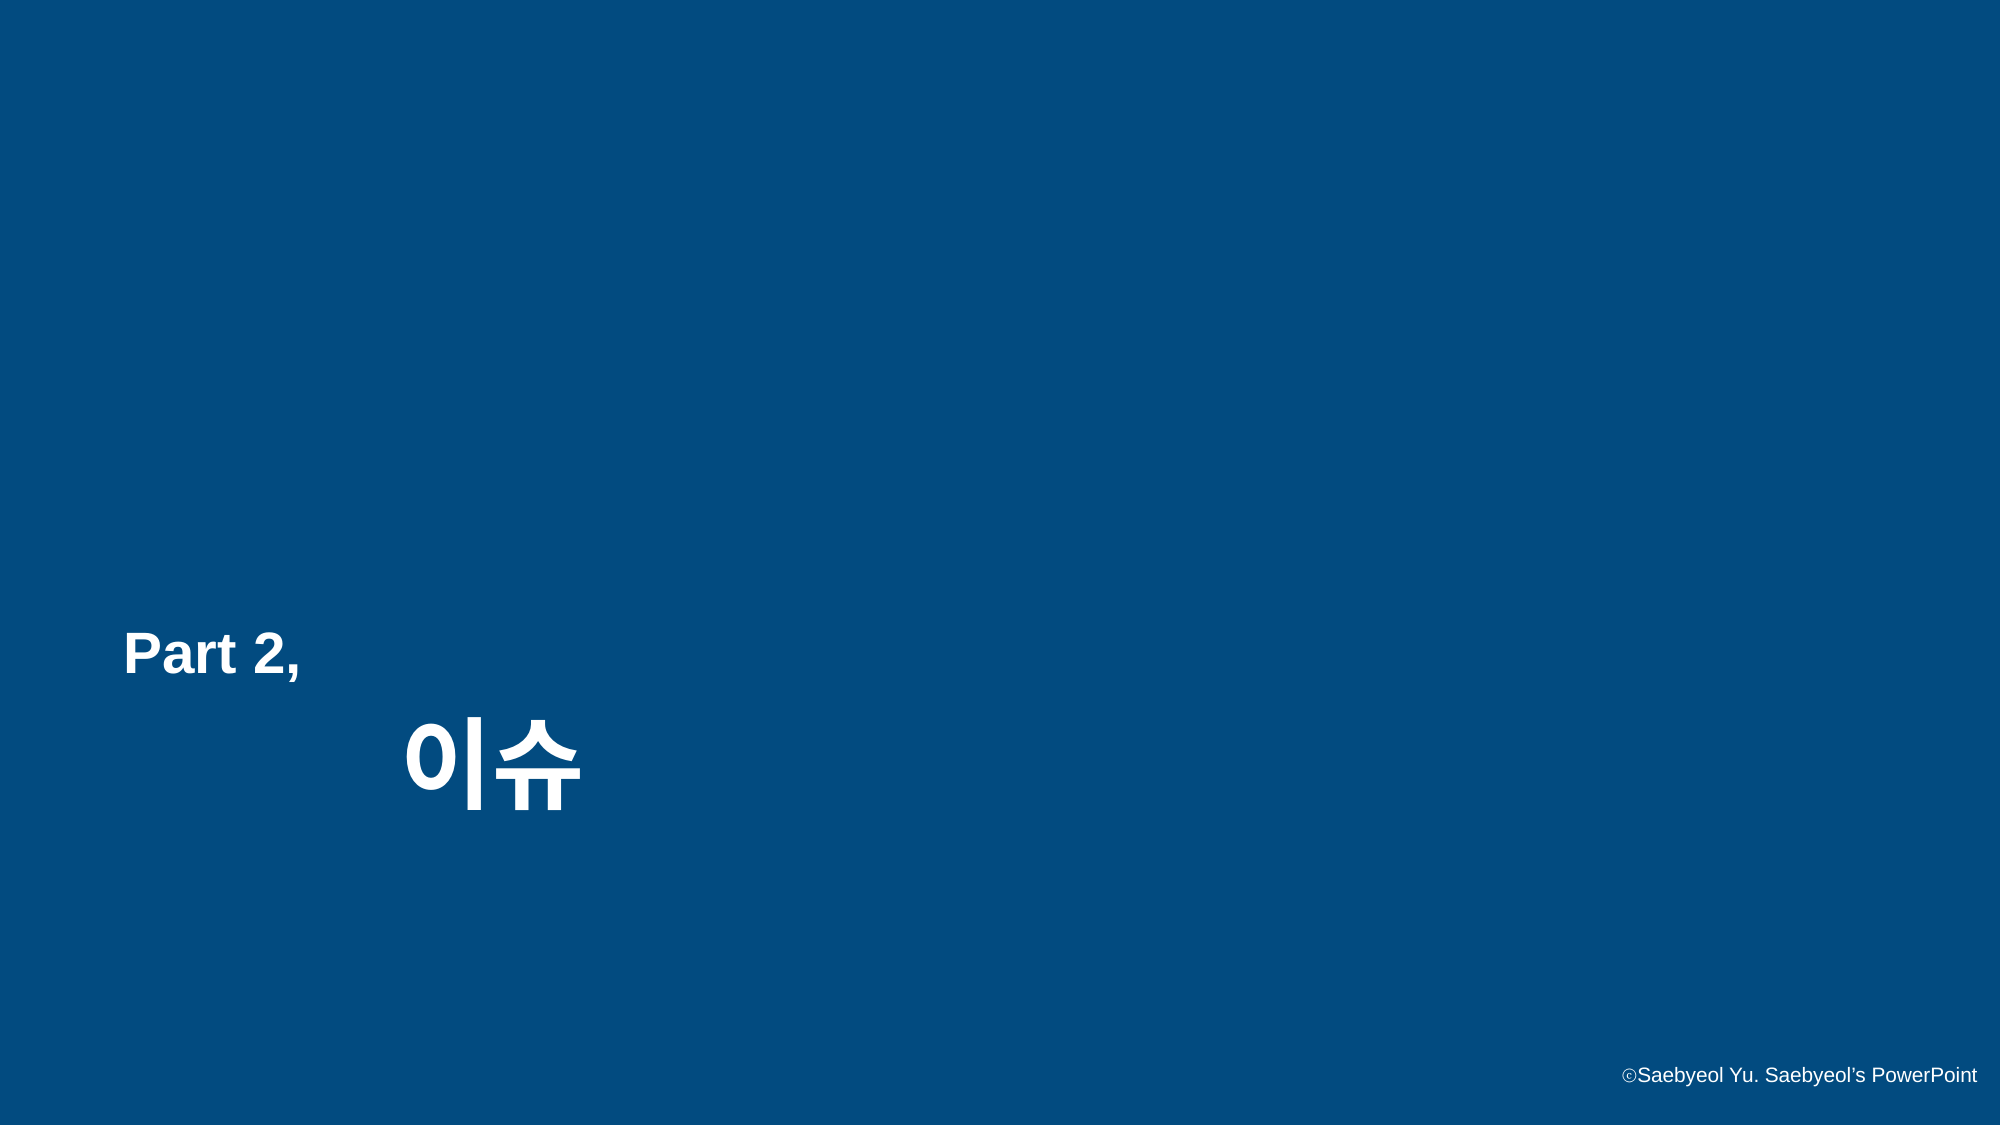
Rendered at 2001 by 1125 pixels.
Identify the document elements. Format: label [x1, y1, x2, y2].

text_box [69, 568, 1000, 1061]
